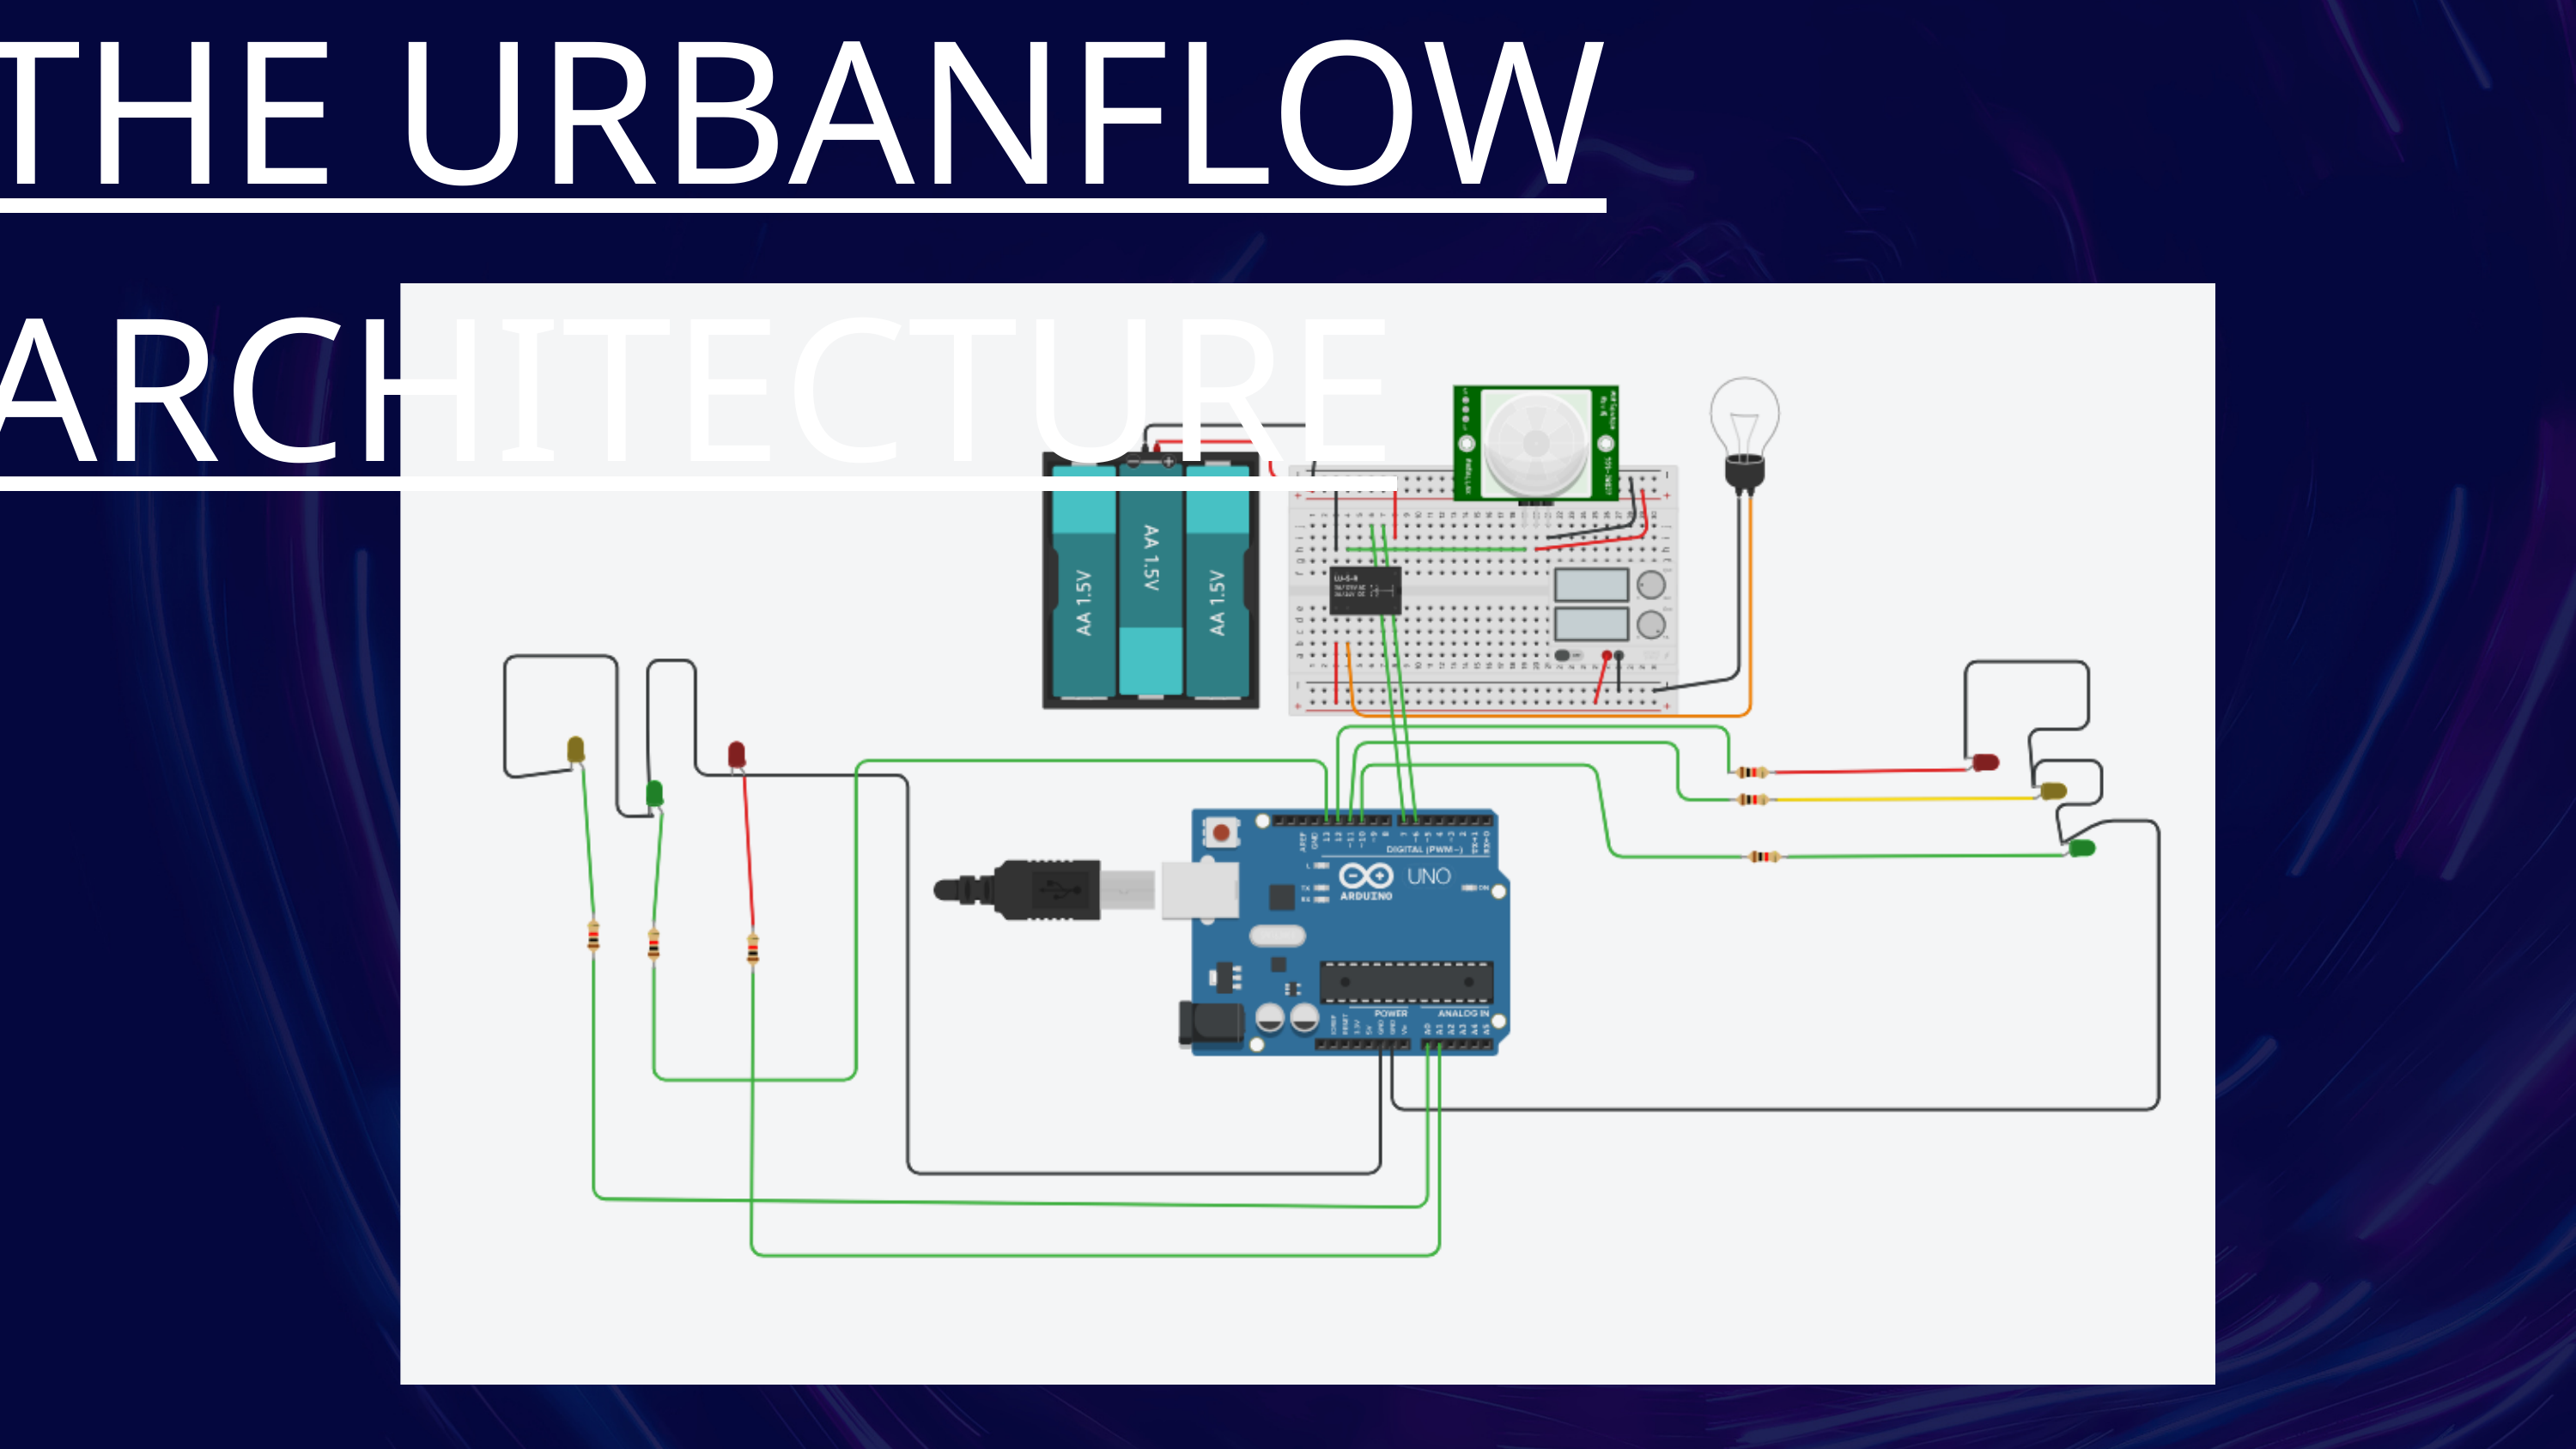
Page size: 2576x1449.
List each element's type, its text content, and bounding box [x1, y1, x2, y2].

text_box [400, 502, 2215, 1385]
text_box THE URBANFLOW ARCHITECTURE [0, 0, 2576, 502]
text_box [0, 502, 2576, 1449]
